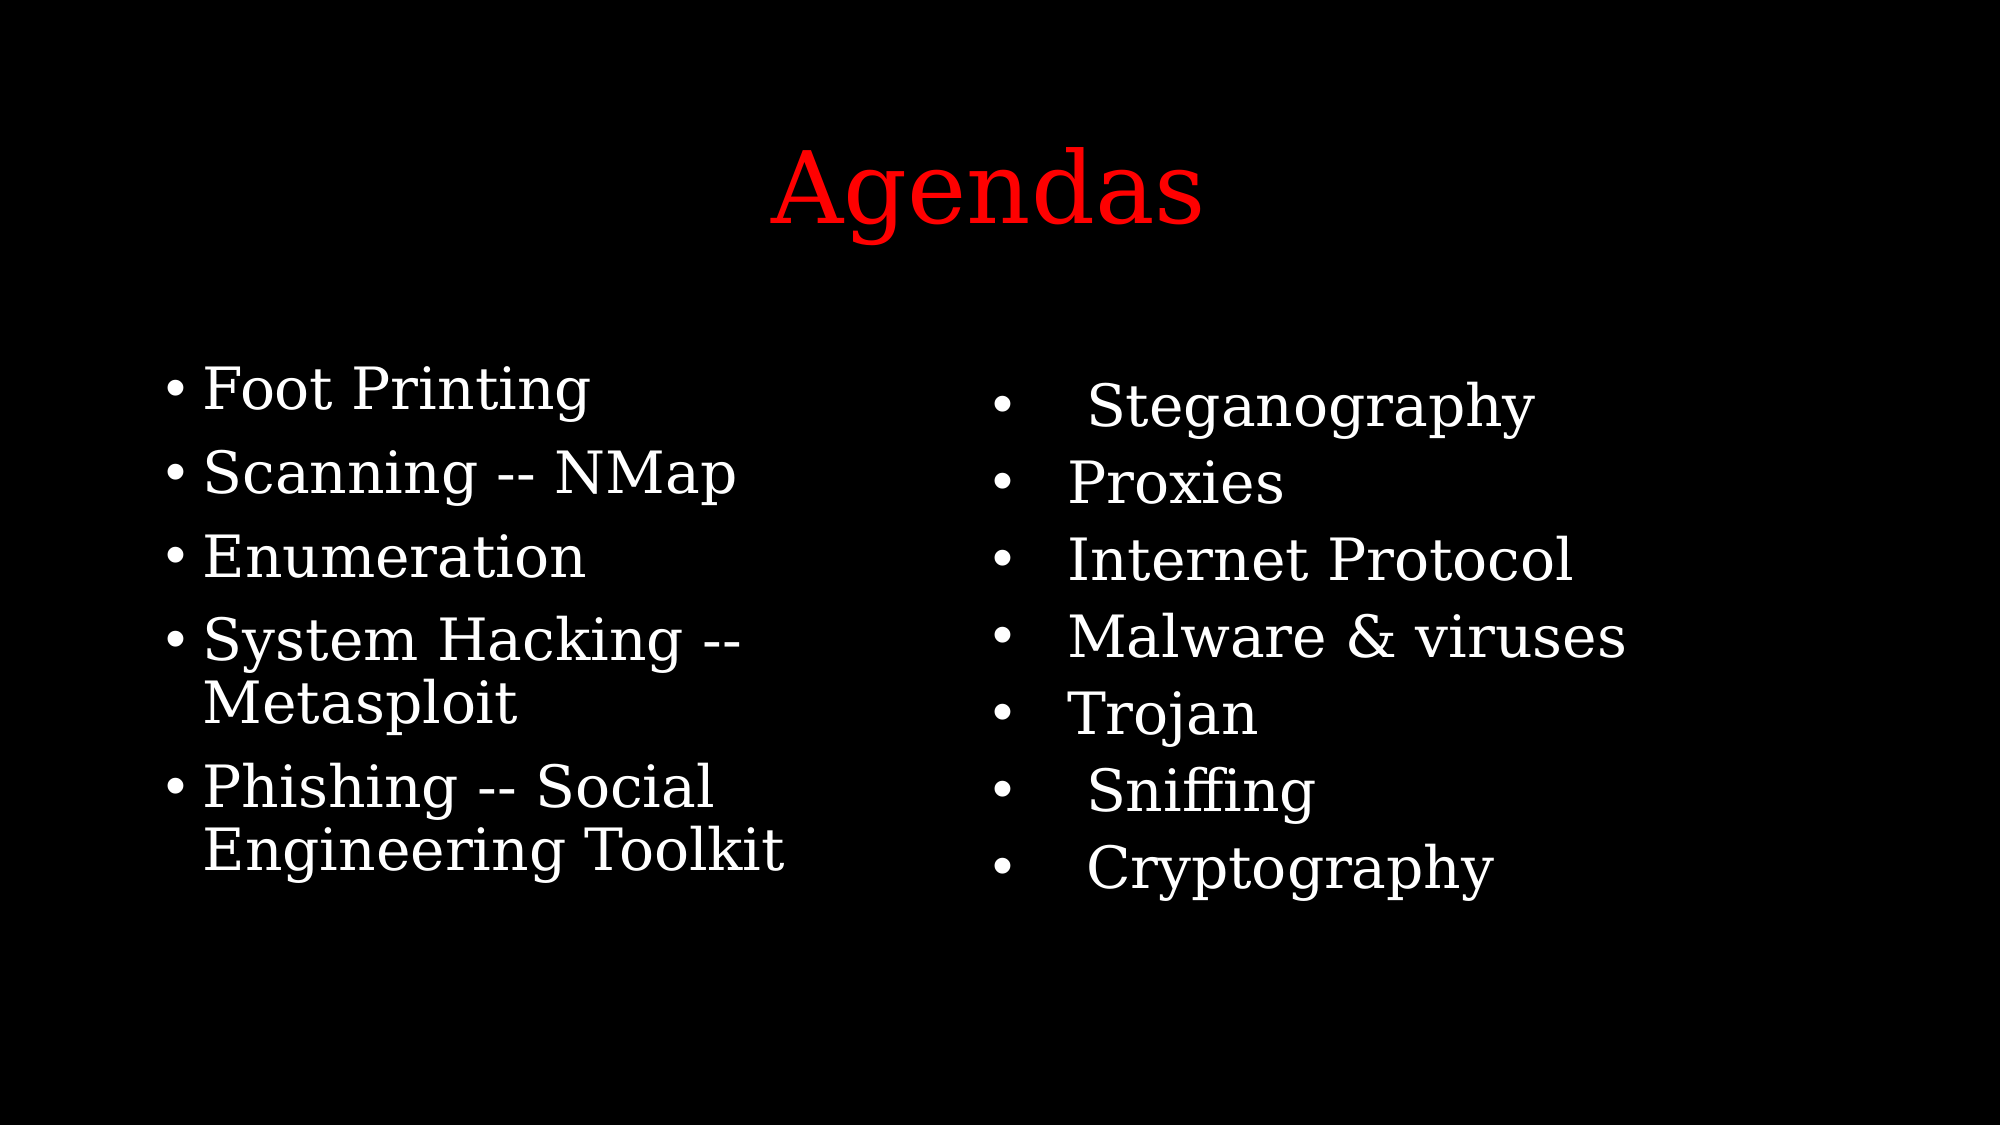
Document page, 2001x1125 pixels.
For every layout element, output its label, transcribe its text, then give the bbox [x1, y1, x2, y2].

text_box Steganography Proxies Internet Protocol Malware & viruses Trojan Sniffing Cryptography [984, 354, 1635, 908]
text_box Agendas [146, 116, 1832, 252]
text_box Foot Printing Scanning -- NMap Enumeration System Hacking -- Metasploit Phishing -- Social Engineering Toolkit [157, 351, 1034, 891]
